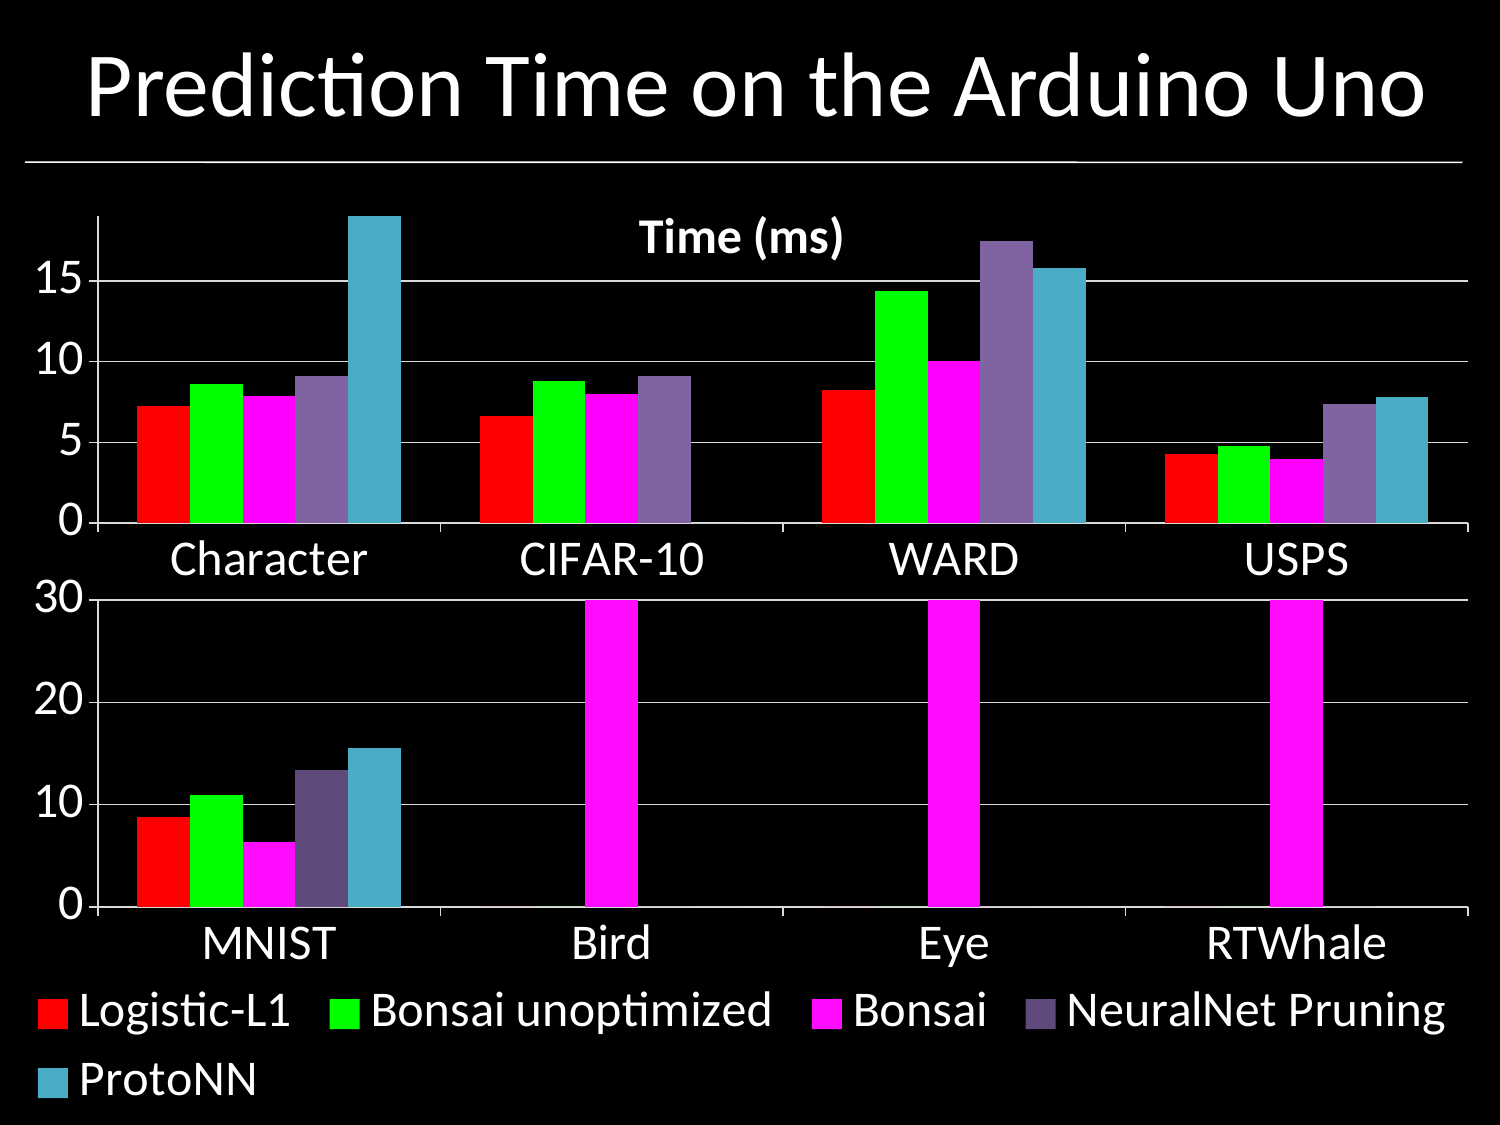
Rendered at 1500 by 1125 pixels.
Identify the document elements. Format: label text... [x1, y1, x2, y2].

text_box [15, 180, 1469, 1125]
text_box Prediction Time on the Arduino Uno [0, 14, 1500, 144]
